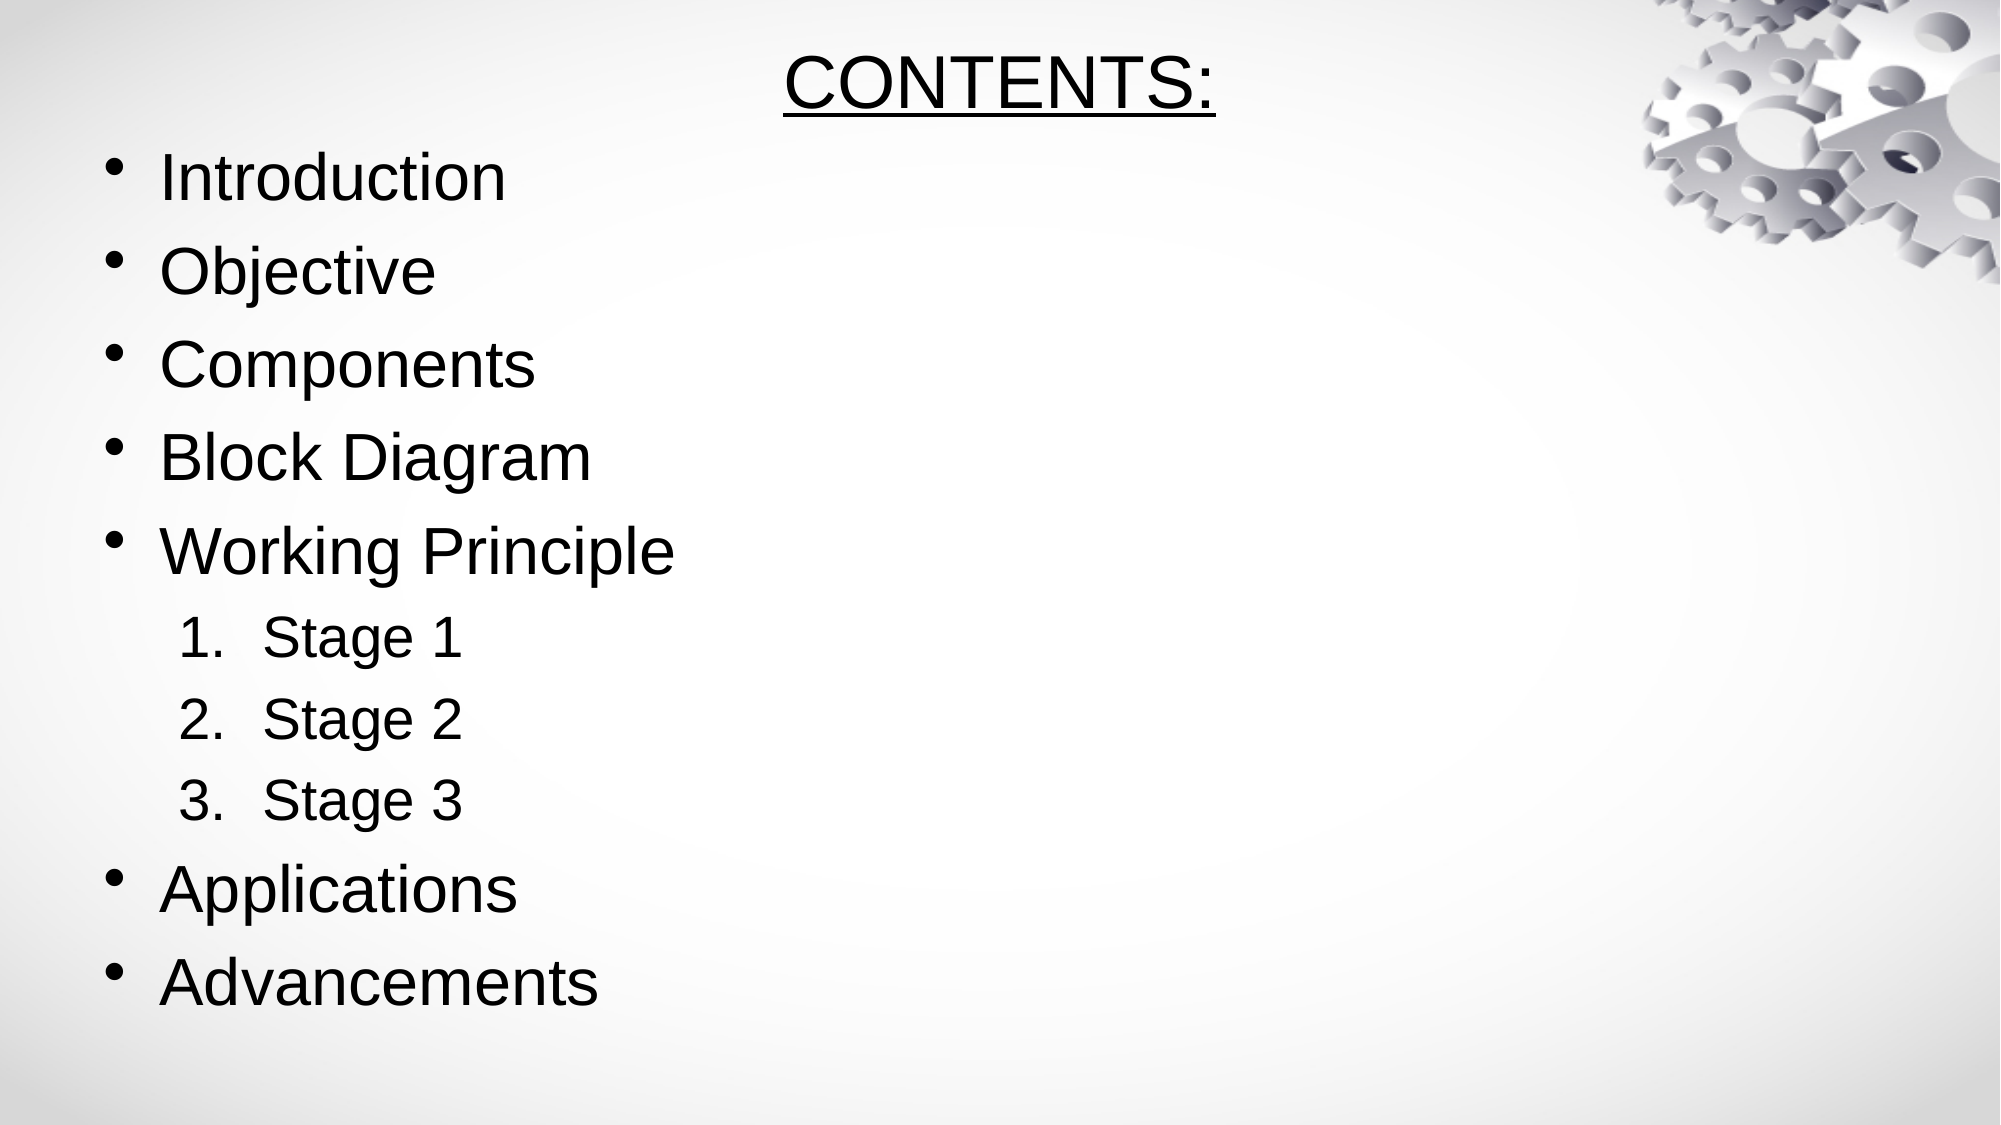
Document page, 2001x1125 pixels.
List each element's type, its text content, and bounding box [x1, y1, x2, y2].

list Introduction Objective Components Block Diagram Working Principle Stage 1 Stage 2 Stage 3 Applications Advancements [88, 126, 1889, 1084]
title CONTENTS: [99, 30, 1901, 127]
picture [0, 0, 2000, 1125]
